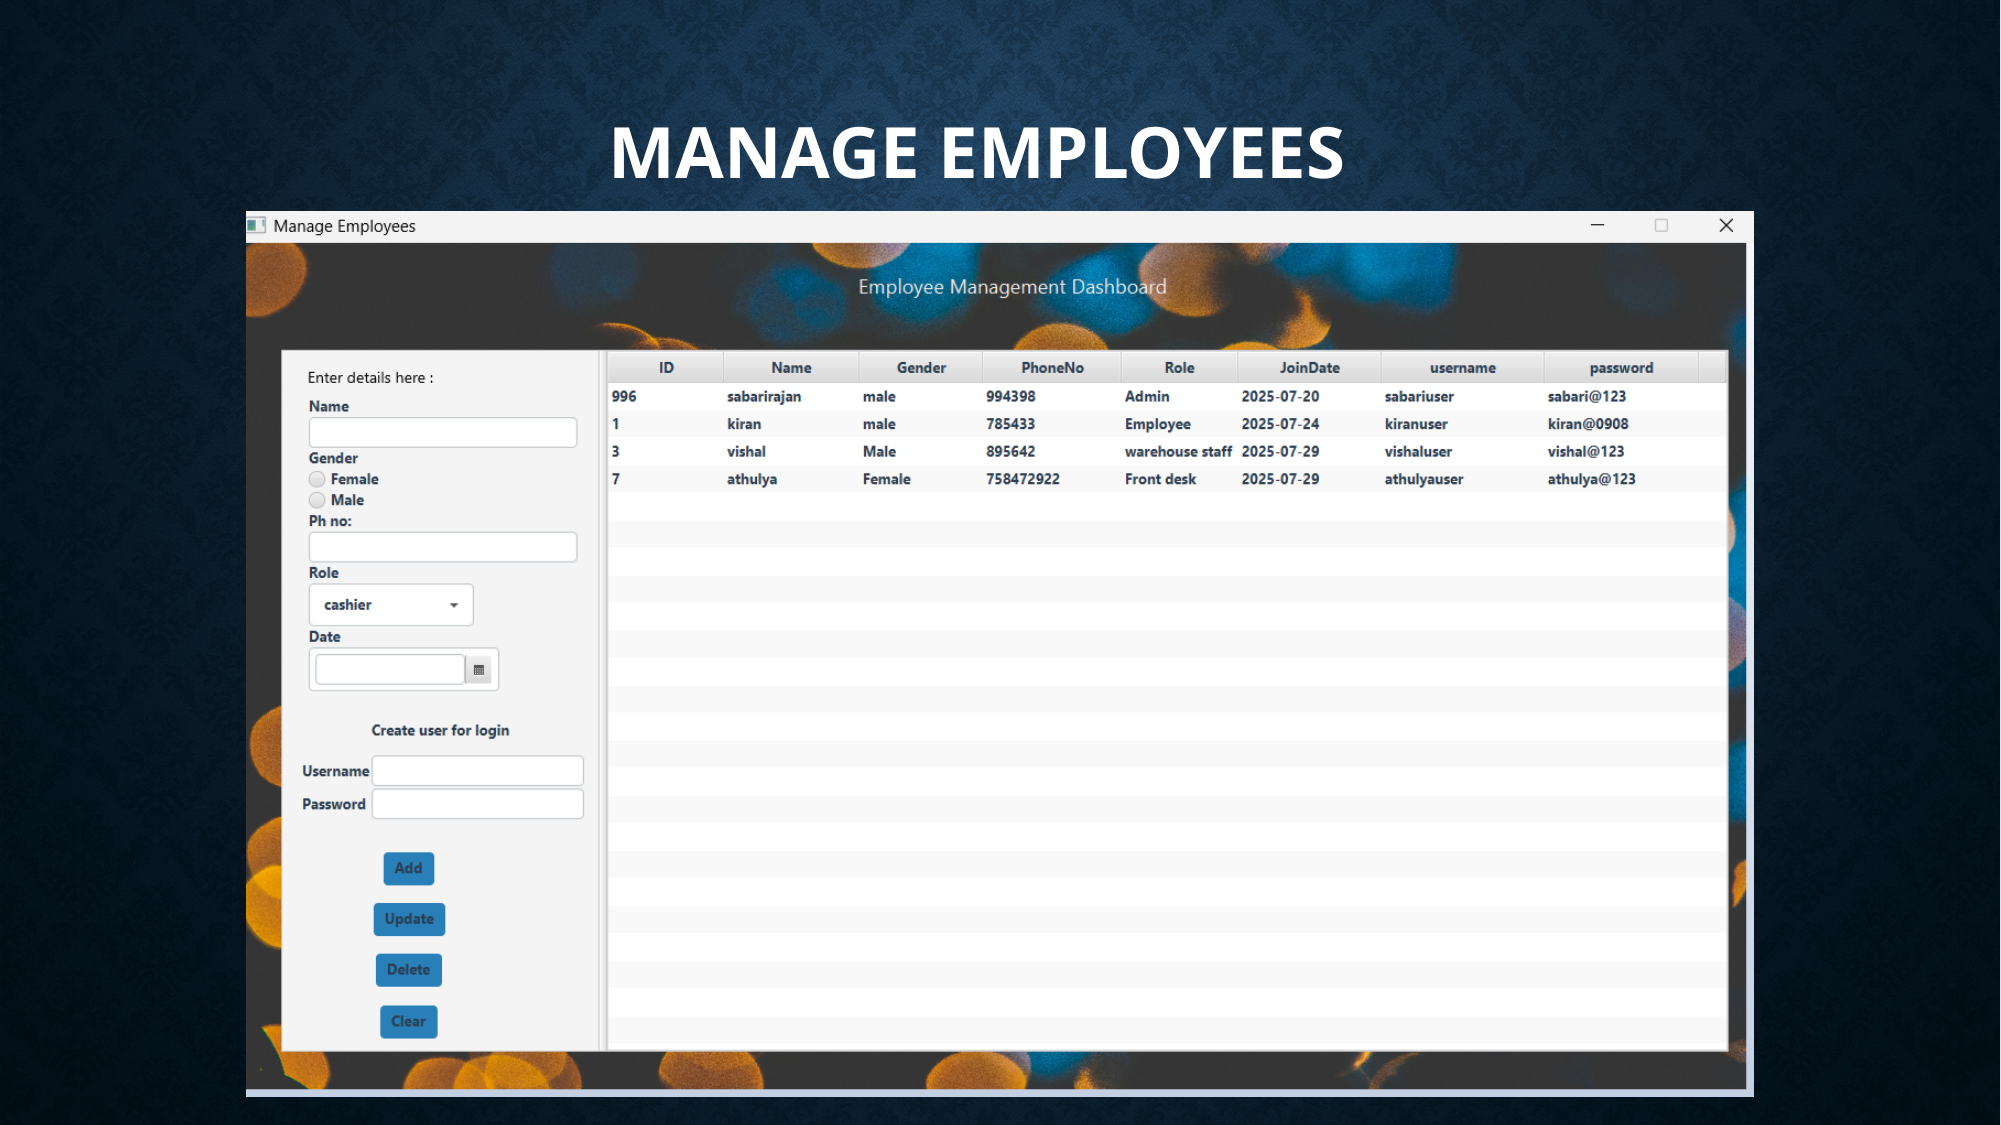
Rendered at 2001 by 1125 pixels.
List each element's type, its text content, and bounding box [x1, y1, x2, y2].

title Manage Employees [128, 46, 1827, 265]
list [245, 210, 1755, 1098]
